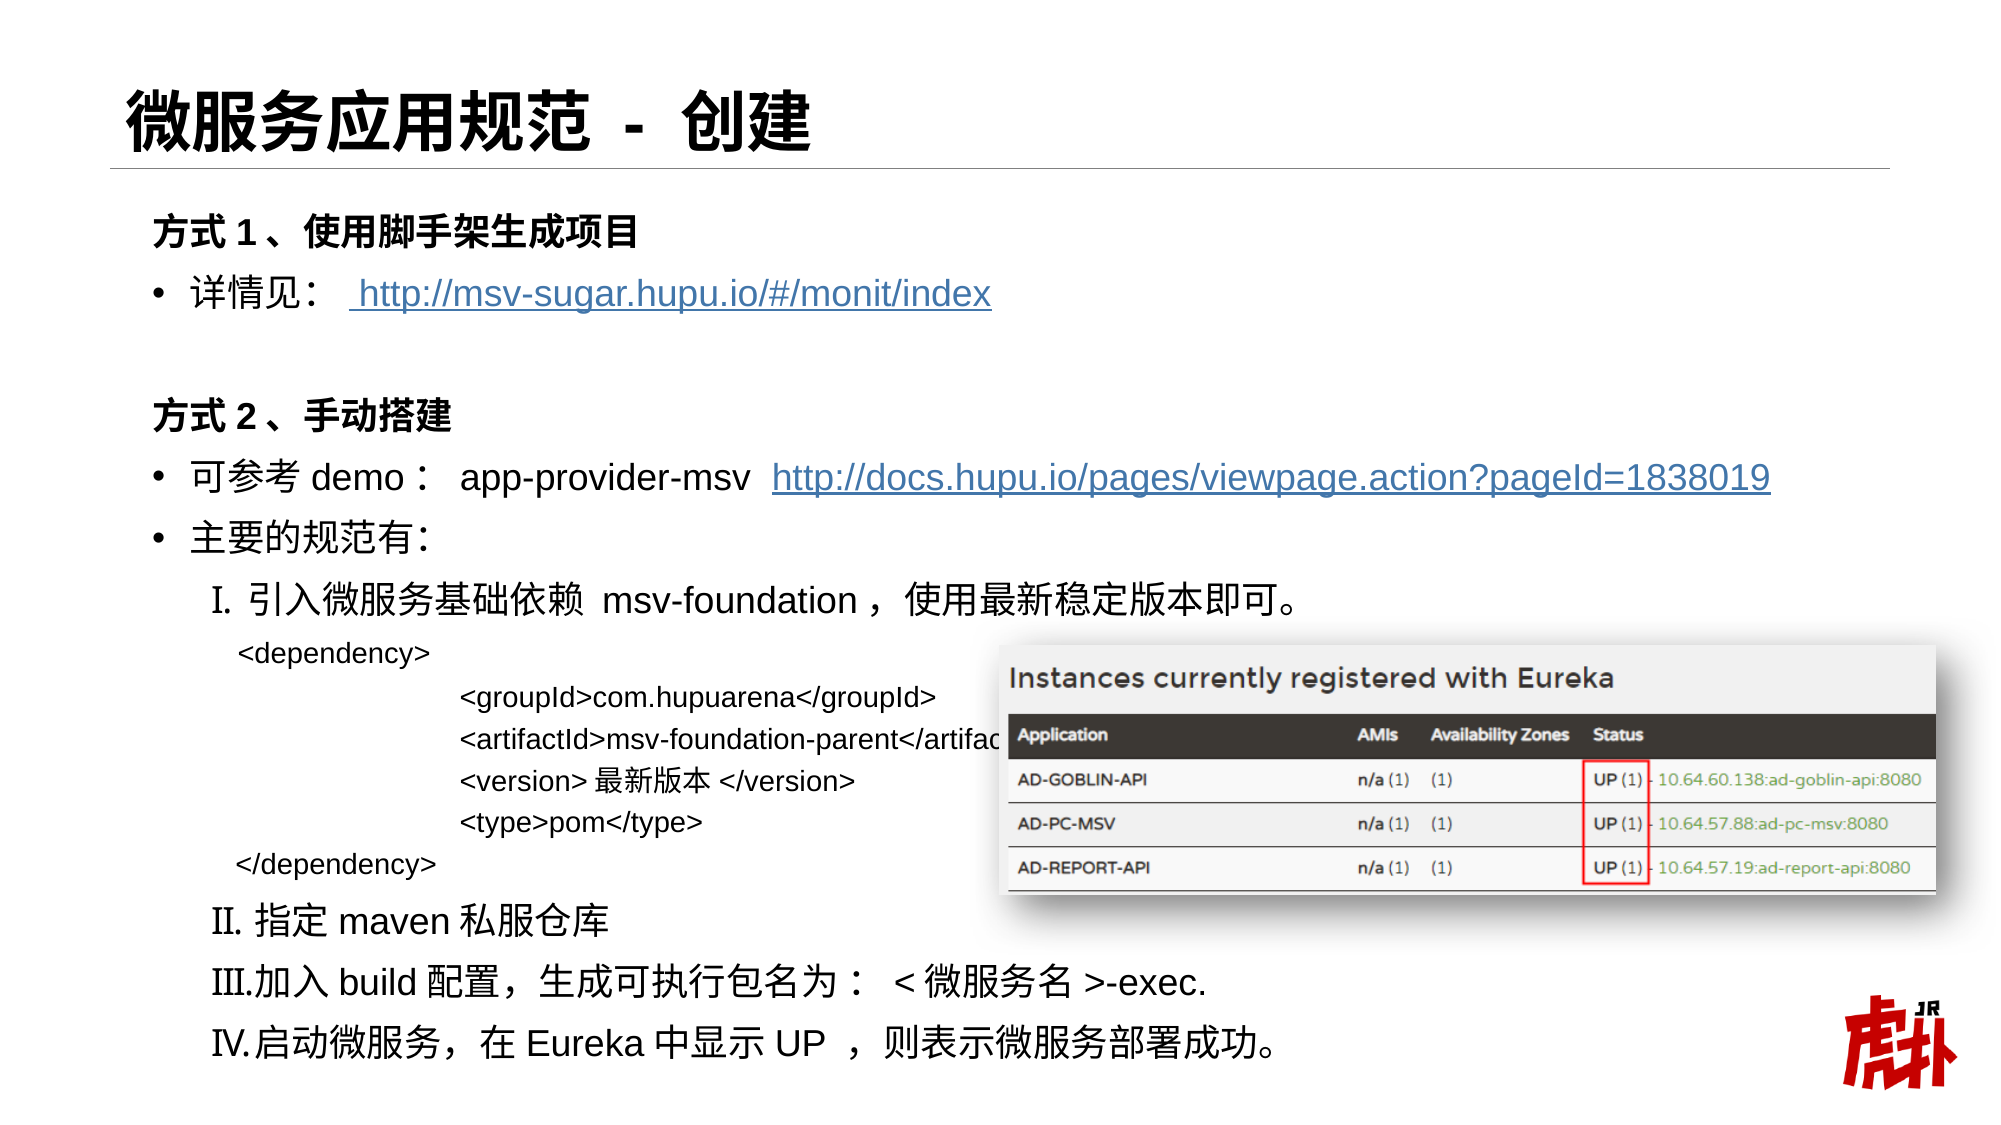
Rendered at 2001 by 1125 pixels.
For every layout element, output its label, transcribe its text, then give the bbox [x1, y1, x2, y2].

title 微服务应用规范 - 创建 [109, 0, 1890, 169]
text_box 方式1、使用脚手架生成项目 详情见： http://msv-sugar.hupu.io/#/monit/index 方式2、手动搭建 可参考demo：app-provider-msv http://docs.hupu.io/pages/viewpage.action?pageId=1838019 主要的规范有： 引入微服务基础依赖 msv-foundation，使用最新稳定版本即可。 <dependency> <groupId>com.hupuarena</groupId> <artifactId>msv-foundation-parent</artifactId> <version>最新版本</version> <type>pom</type> </dependency> 指定maven私服仓库 加入build配置，生成可执行包名为 ：<微服务名>-exec. 启动微服务，在Eureka中显示UP ，则表示微服务部署成功。 [137, 205, 1863, 1096]
picture [999, 645, 1936, 895]
picture [1814, 956, 1986, 1113]
